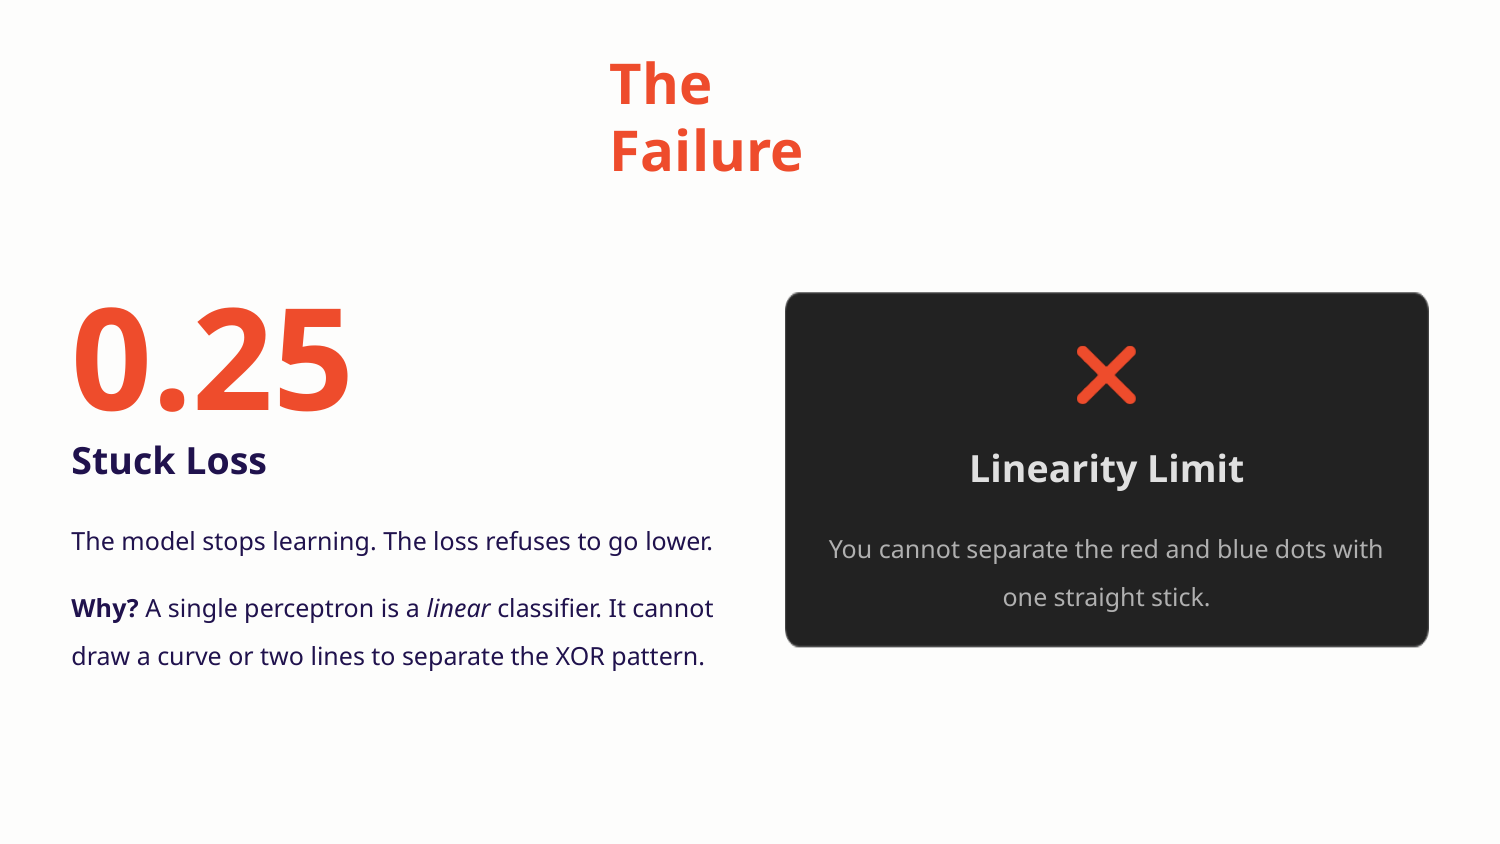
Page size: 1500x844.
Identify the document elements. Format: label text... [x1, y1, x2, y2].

text_box 0.25 [71, 268, 715, 437]
text_box The model stops learning. The loss refuses to go lower. [71, 507, 715, 556]
text_box Why? A single perceptron is a linear classifier. It cannot draw a curve or two lines to separate the XOR pattern. [71, 574, 715, 671]
picture [784, 291, 1429, 649]
text_box Stuck Loss [71, 437, 747, 483]
text_box The Failure [609, 48, 904, 183]
